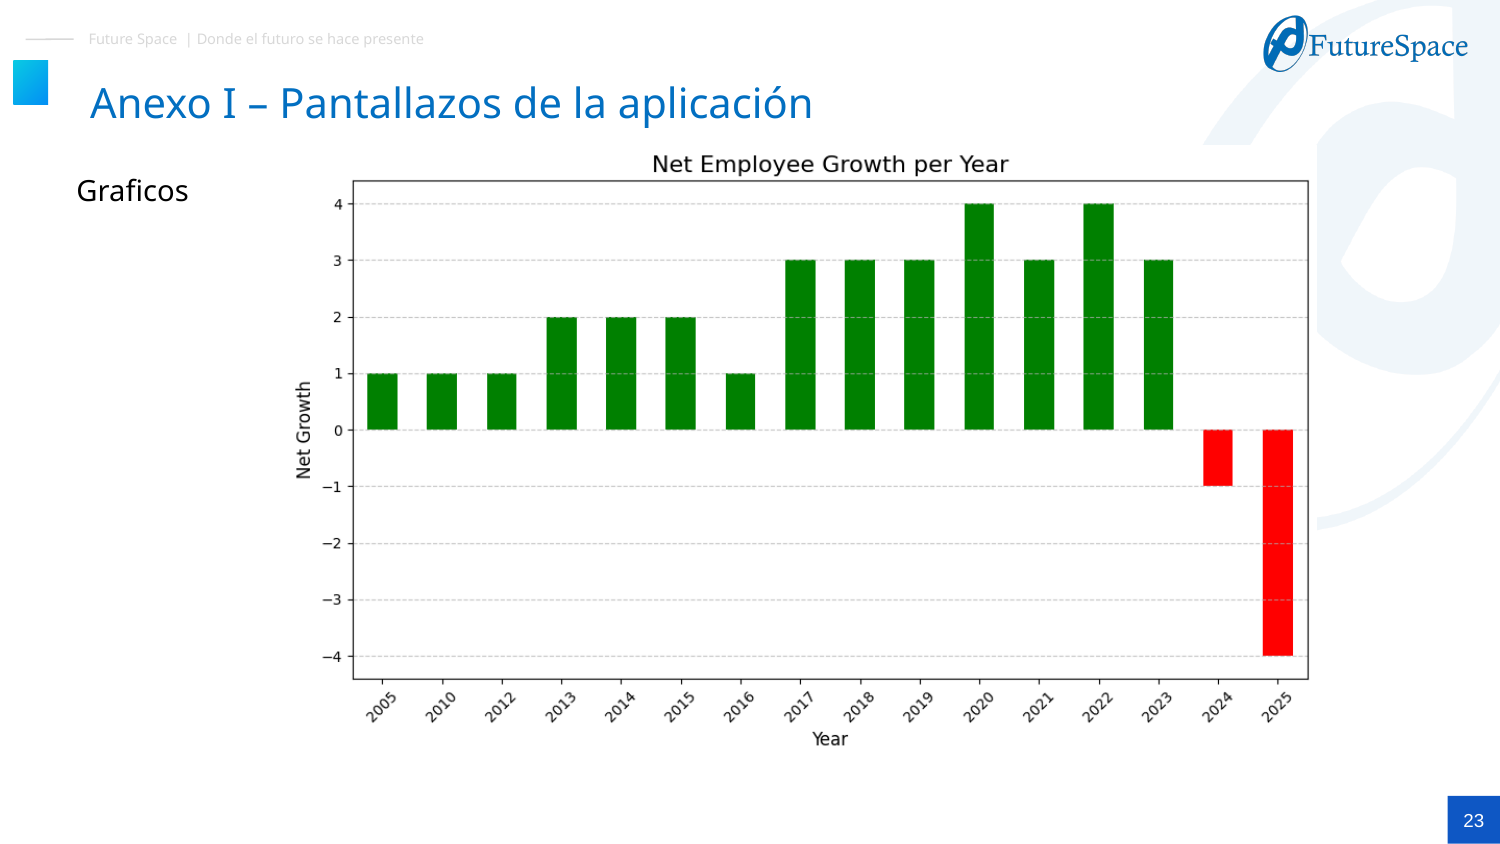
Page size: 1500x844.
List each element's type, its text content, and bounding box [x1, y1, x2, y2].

text_box Graficos [61, 165, 280, 215]
picture [1258, 10, 1473, 78]
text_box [0, 54, 1171, 148]
picture [285, 145, 1317, 760]
